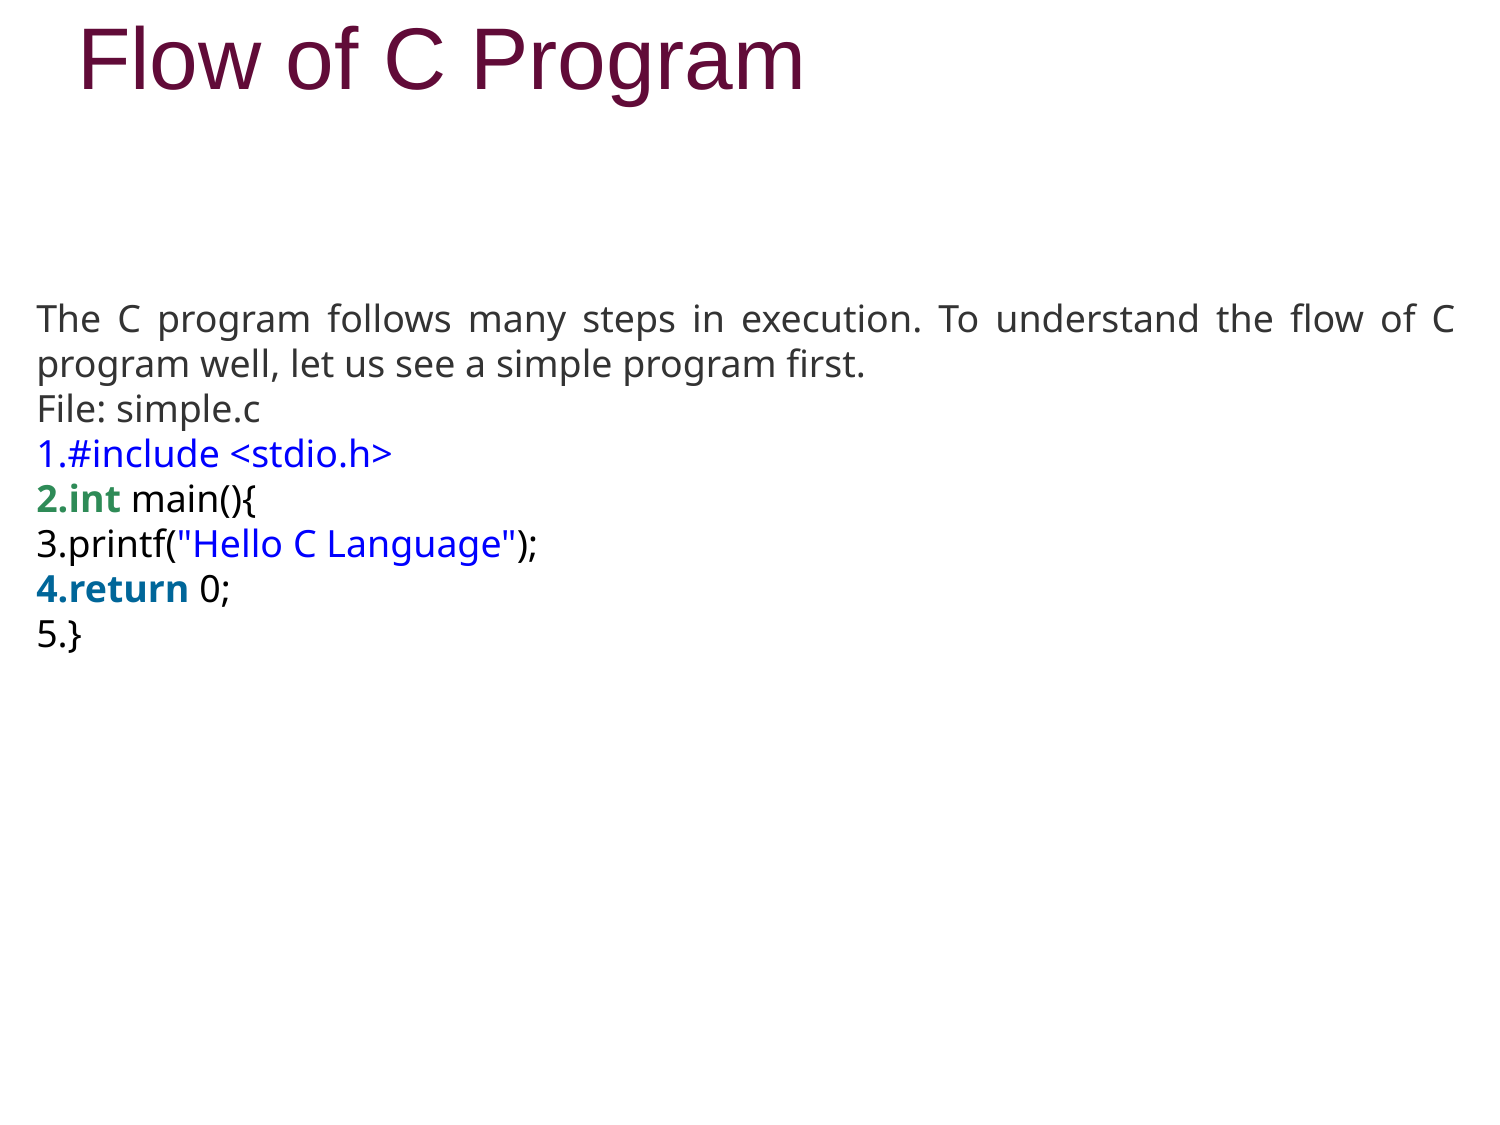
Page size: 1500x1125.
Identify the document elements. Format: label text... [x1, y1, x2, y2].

title Flow of C Program [77, 1, 1417, 212]
list The C program follows many steps in execution. To understand the flow of C program well, let us see a simple program first. File: simple.c #include <stdio.h> int main(){ printf("Hello C Language"); return 0; } [36, 249, 1457, 888]
